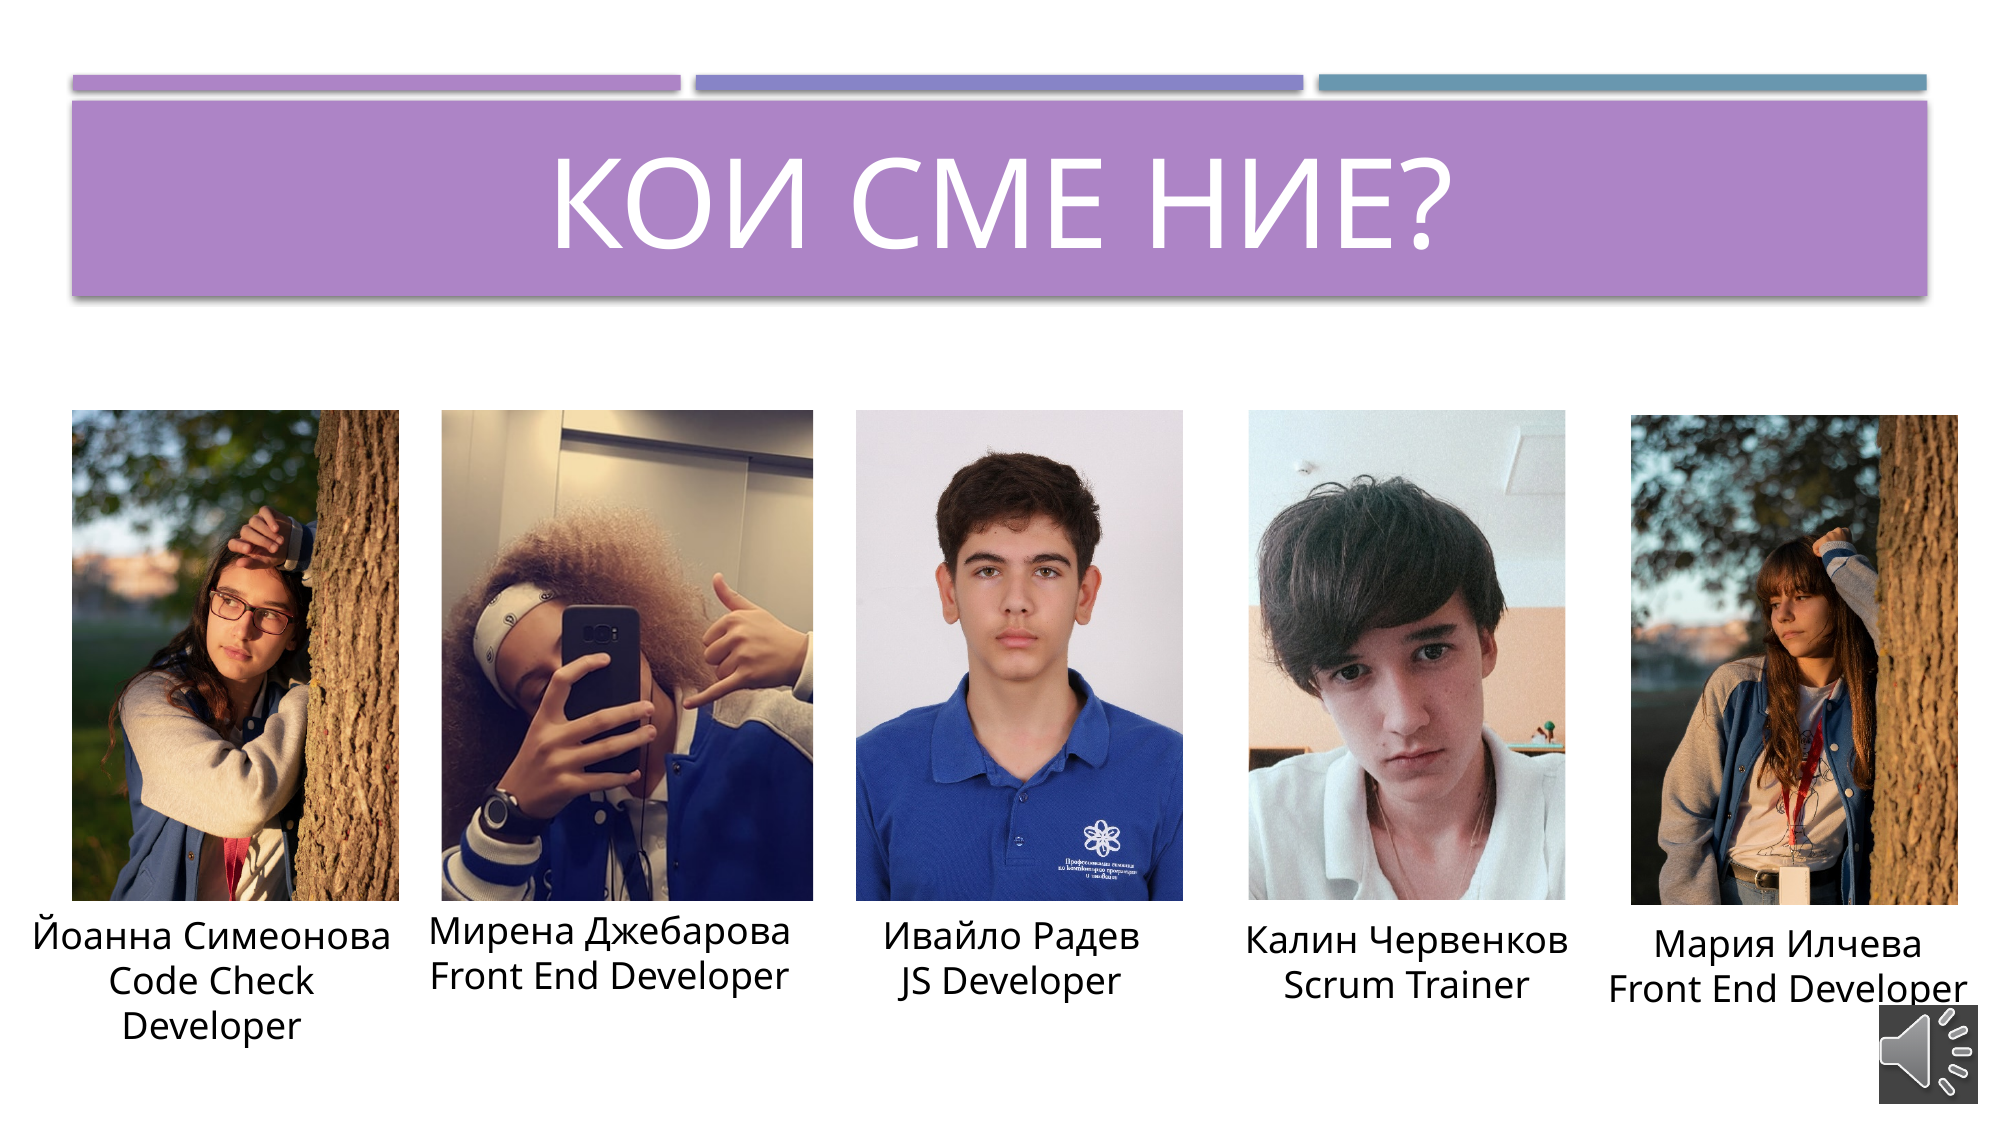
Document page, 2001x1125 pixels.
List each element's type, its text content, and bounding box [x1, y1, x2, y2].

title Кои сме ние? [95, 115, 1905, 282]
picture [1878, 1003, 1980, 1105]
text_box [6, 409, 1994, 1103]
